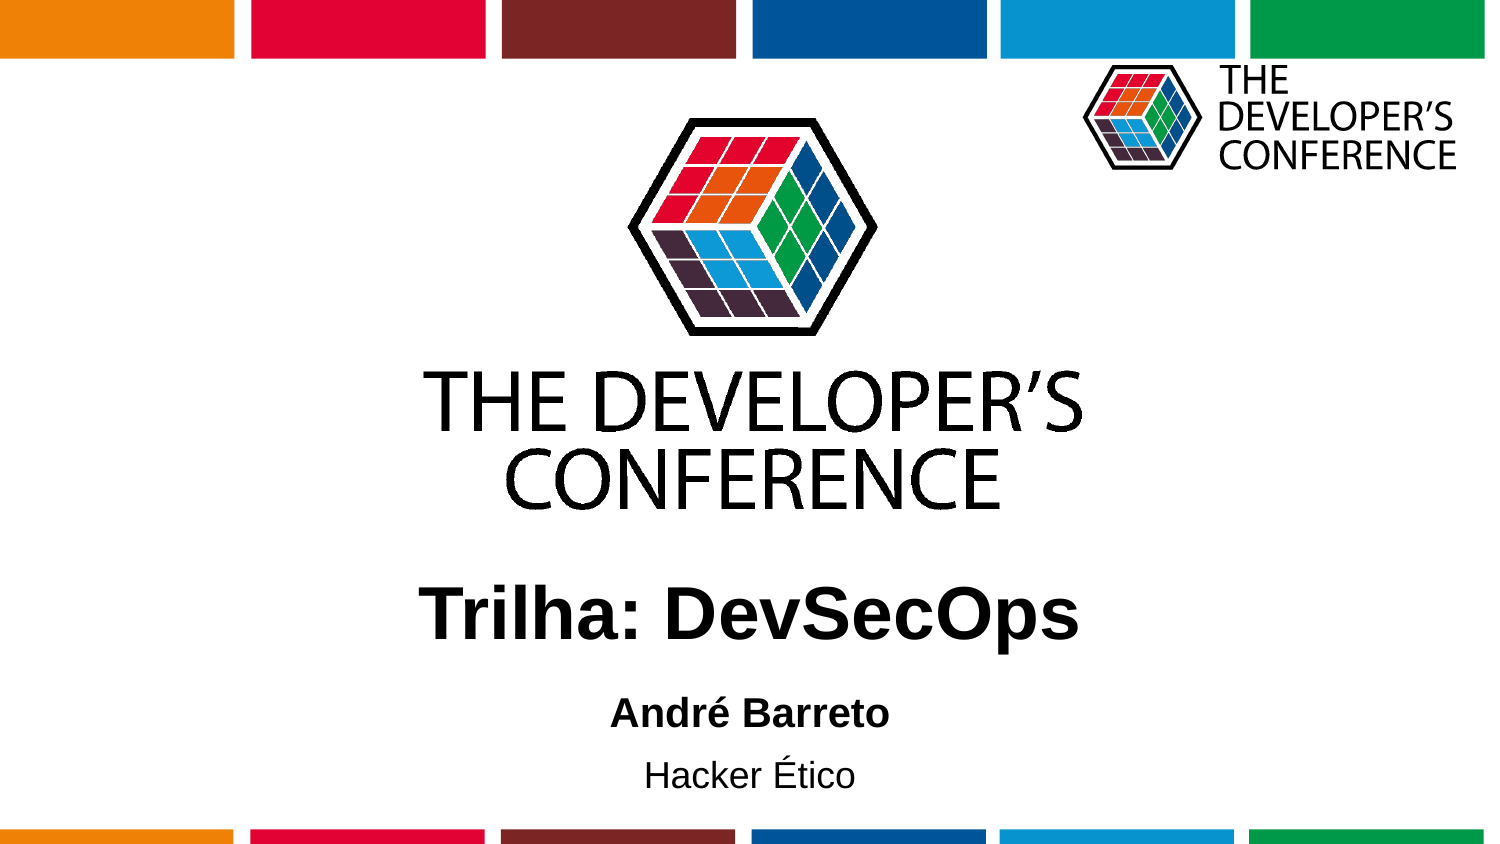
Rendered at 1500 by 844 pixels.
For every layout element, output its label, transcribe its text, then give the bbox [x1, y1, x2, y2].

title Trilha: DevSecOps [106, 560, 1394, 659]
picture [386, 47, 1472, 543]
subtitle André Barreto [106, 678, 1394, 732]
text_box Hacker Ético [106, 743, 1394, 804]
